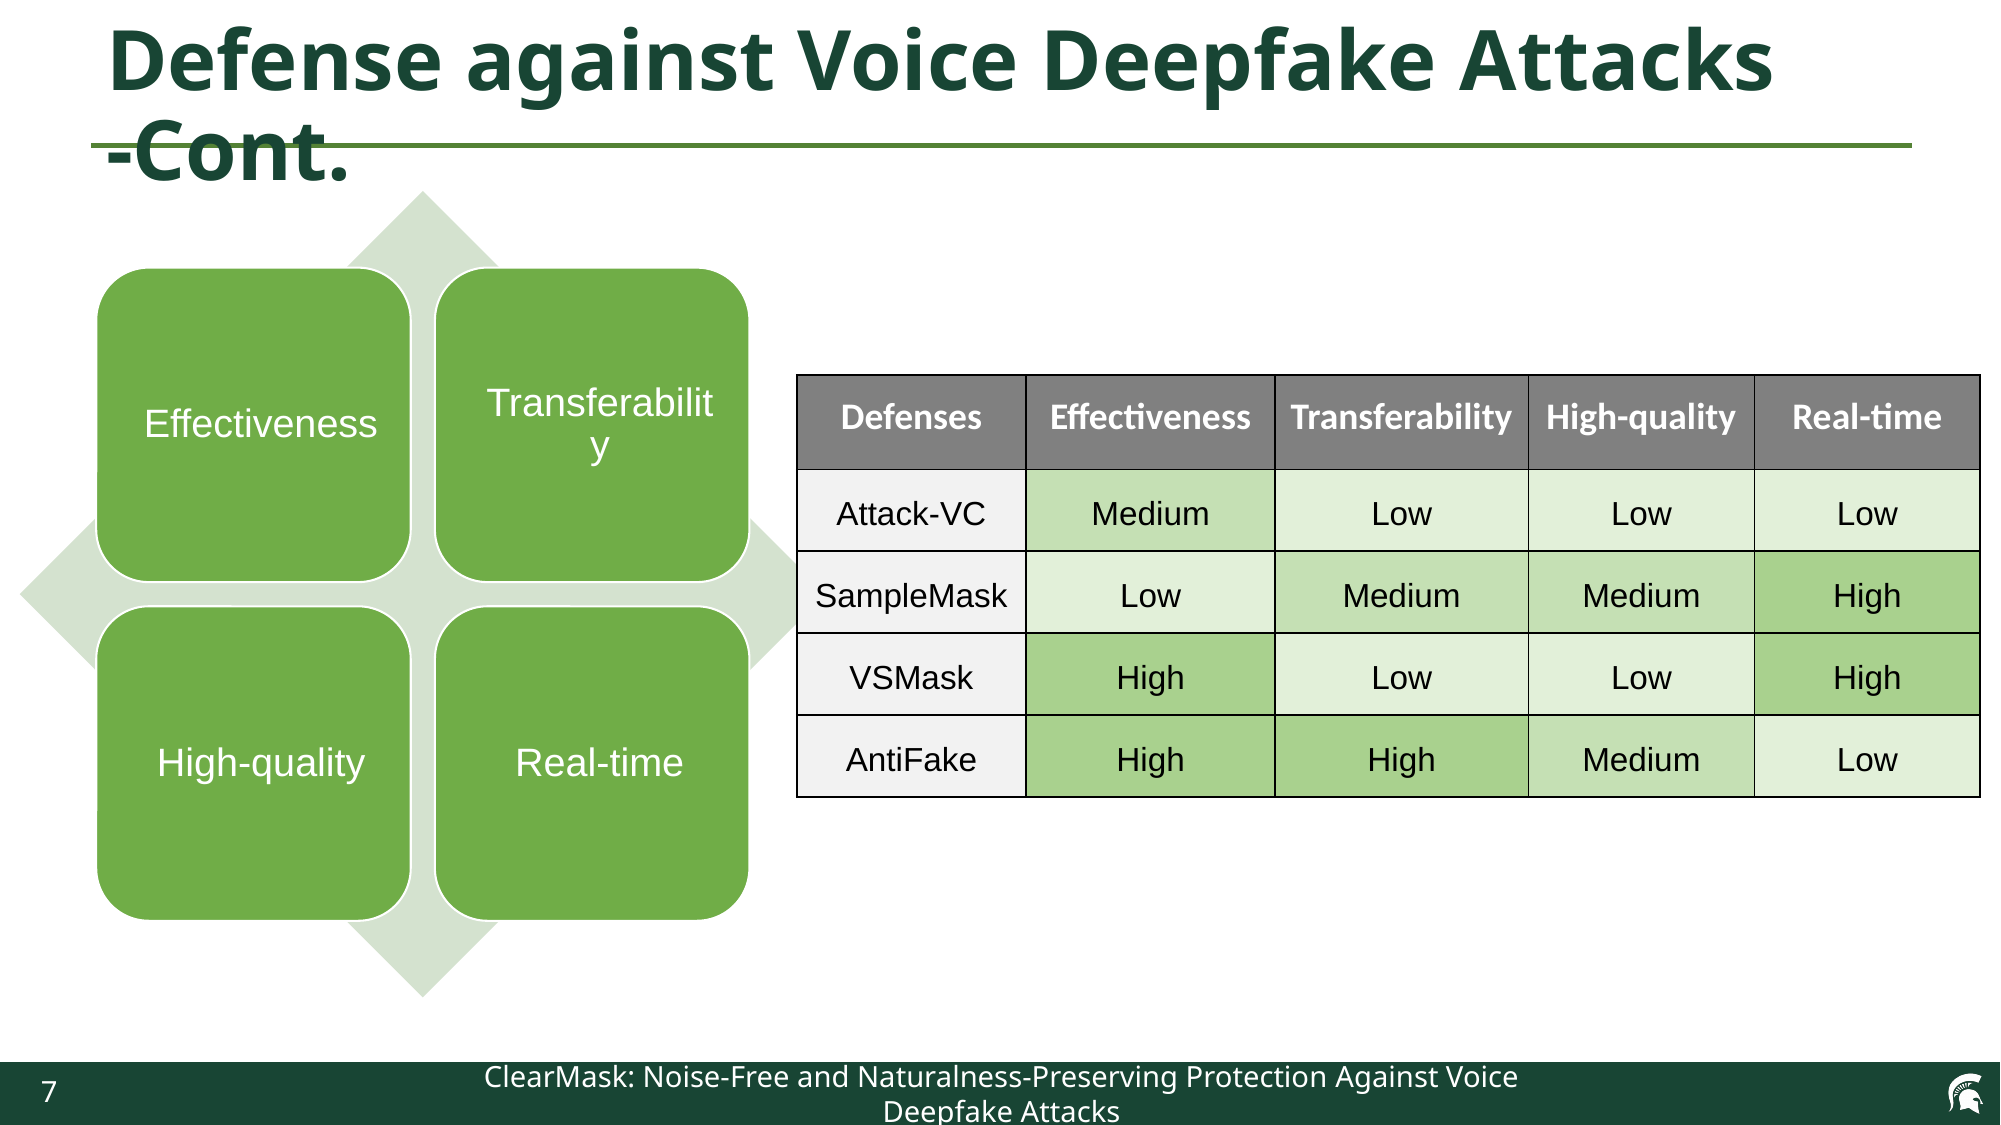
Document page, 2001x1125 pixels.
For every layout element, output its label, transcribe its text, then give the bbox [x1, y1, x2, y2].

footer ClearMask: Noise-Free and Naturalness-Preserving Protection Against Voice Deepfake Attacks [418, 1066, 1585, 1121]
table_cell Medium [1529, 552, 1754, 632]
table_header Effectiveness [1031, 376, 1274, 469]
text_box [0, 190, 1031, 998]
table_cell Medium [1529, 716, 1754, 796]
table_cell Low [1529, 634, 1754, 714]
table_cell High [1755, 552, 1979, 632]
table_cell High [1031, 716, 1274, 796]
table_cell Low [1755, 470, 1979, 550]
table_header Transferability [1276, 376, 1528, 469]
table_cell Low [1276, 470, 1528, 550]
slide_number 7 [0, 1063, 73, 1124]
table_cell High [1755, 634, 1979, 714]
table_cell Low [1031, 552, 1274, 632]
table_cell Medium [1031, 470, 1274, 550]
table_cell Low [1529, 470, 1754, 550]
table_cell Low [1276, 634, 1528, 714]
table_cell Low [1755, 716, 1979, 796]
table_header Real-time [1755, 376, 1979, 469]
table_cell Medium [1276, 552, 1528, 632]
table_header High-quality [1529, 376, 1754, 469]
table_cell High [1276, 716, 1528, 796]
title Defense against Voice Deepfake Attacks -Cont. [91, 0, 1817, 218]
table_cell High [1031, 634, 1274, 714]
